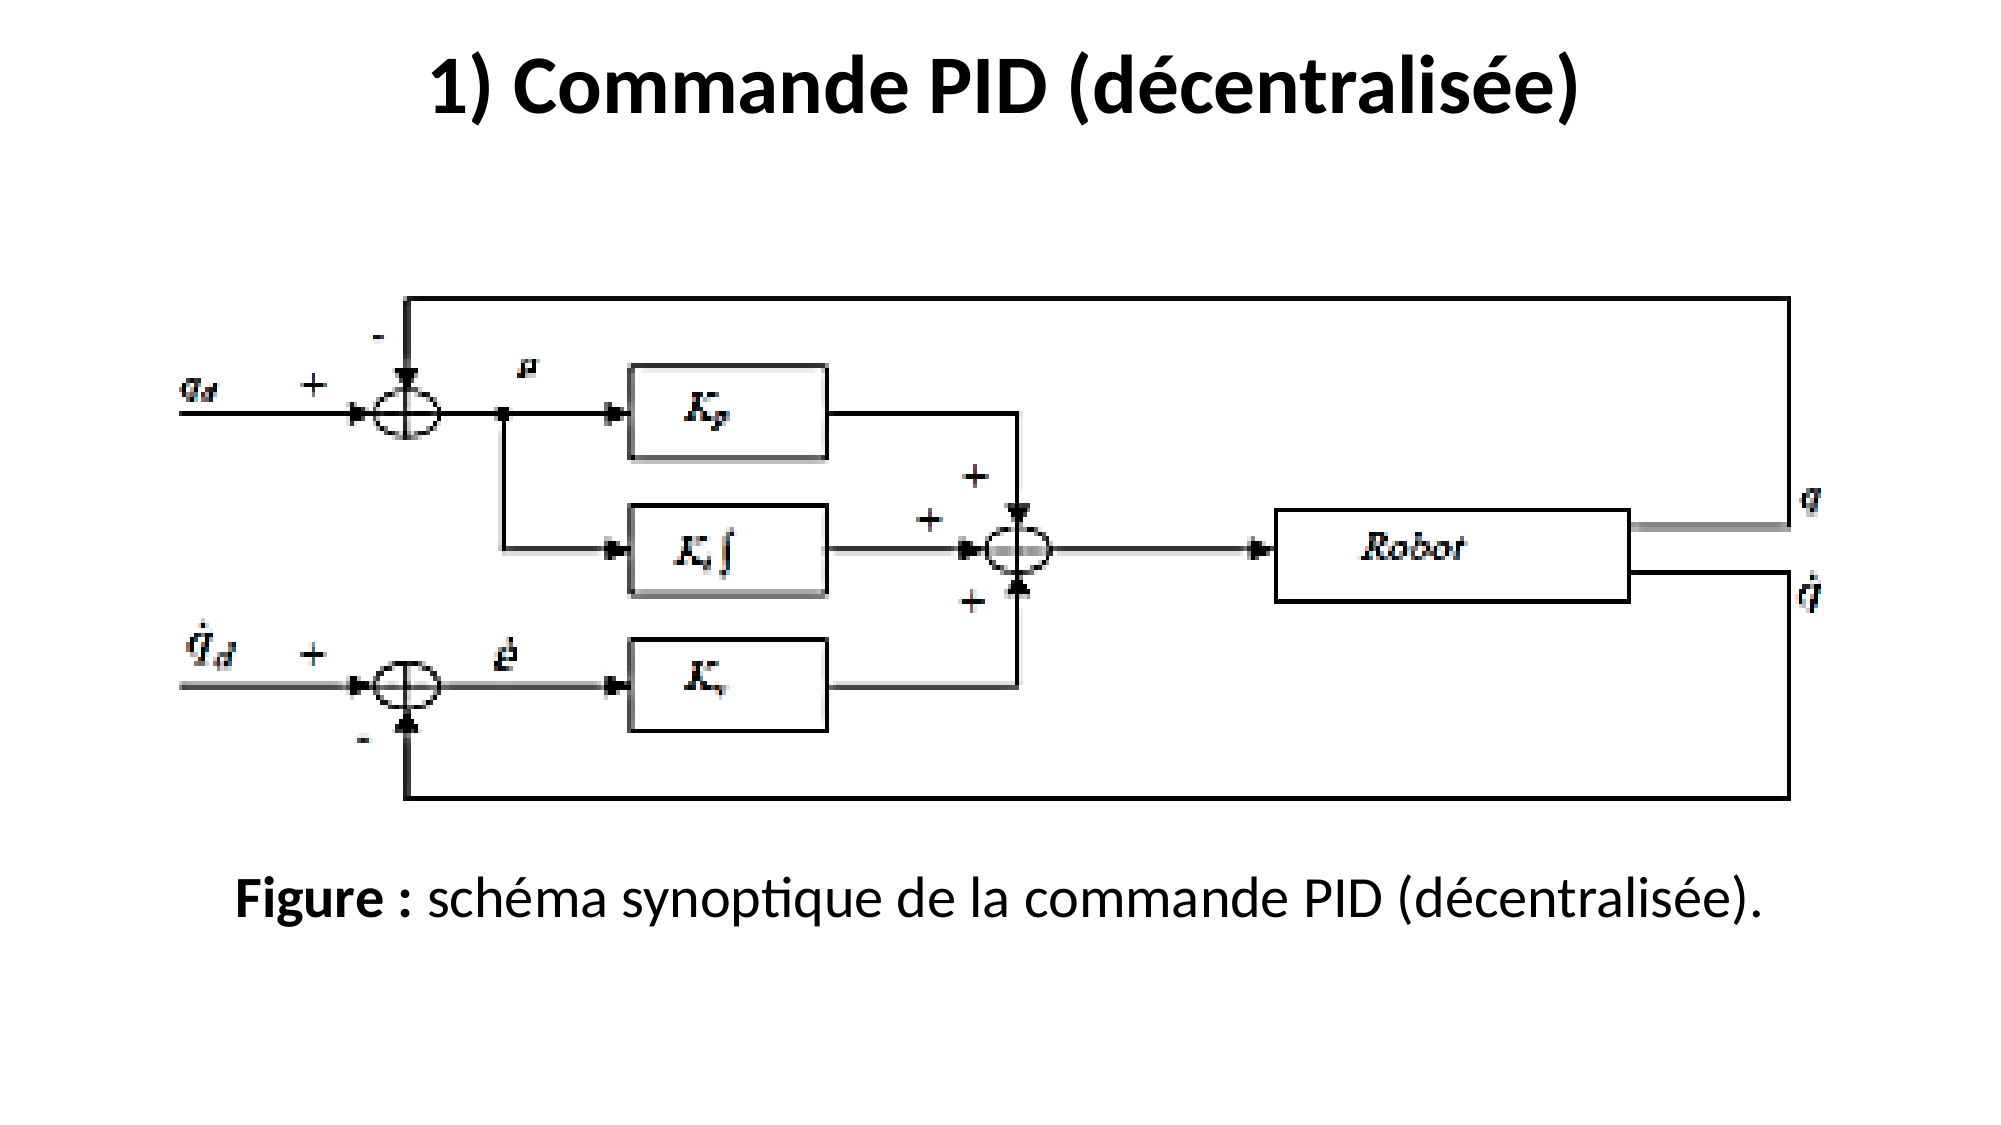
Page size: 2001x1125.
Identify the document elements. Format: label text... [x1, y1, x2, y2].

text_box Figure : schéma synoptique de la commande PID (décentralisée). [166, 834, 1834, 937]
picture [150, 241, 1858, 834]
text_box 1) Commande PID (décentralisée) [22, 22, 1987, 138]
